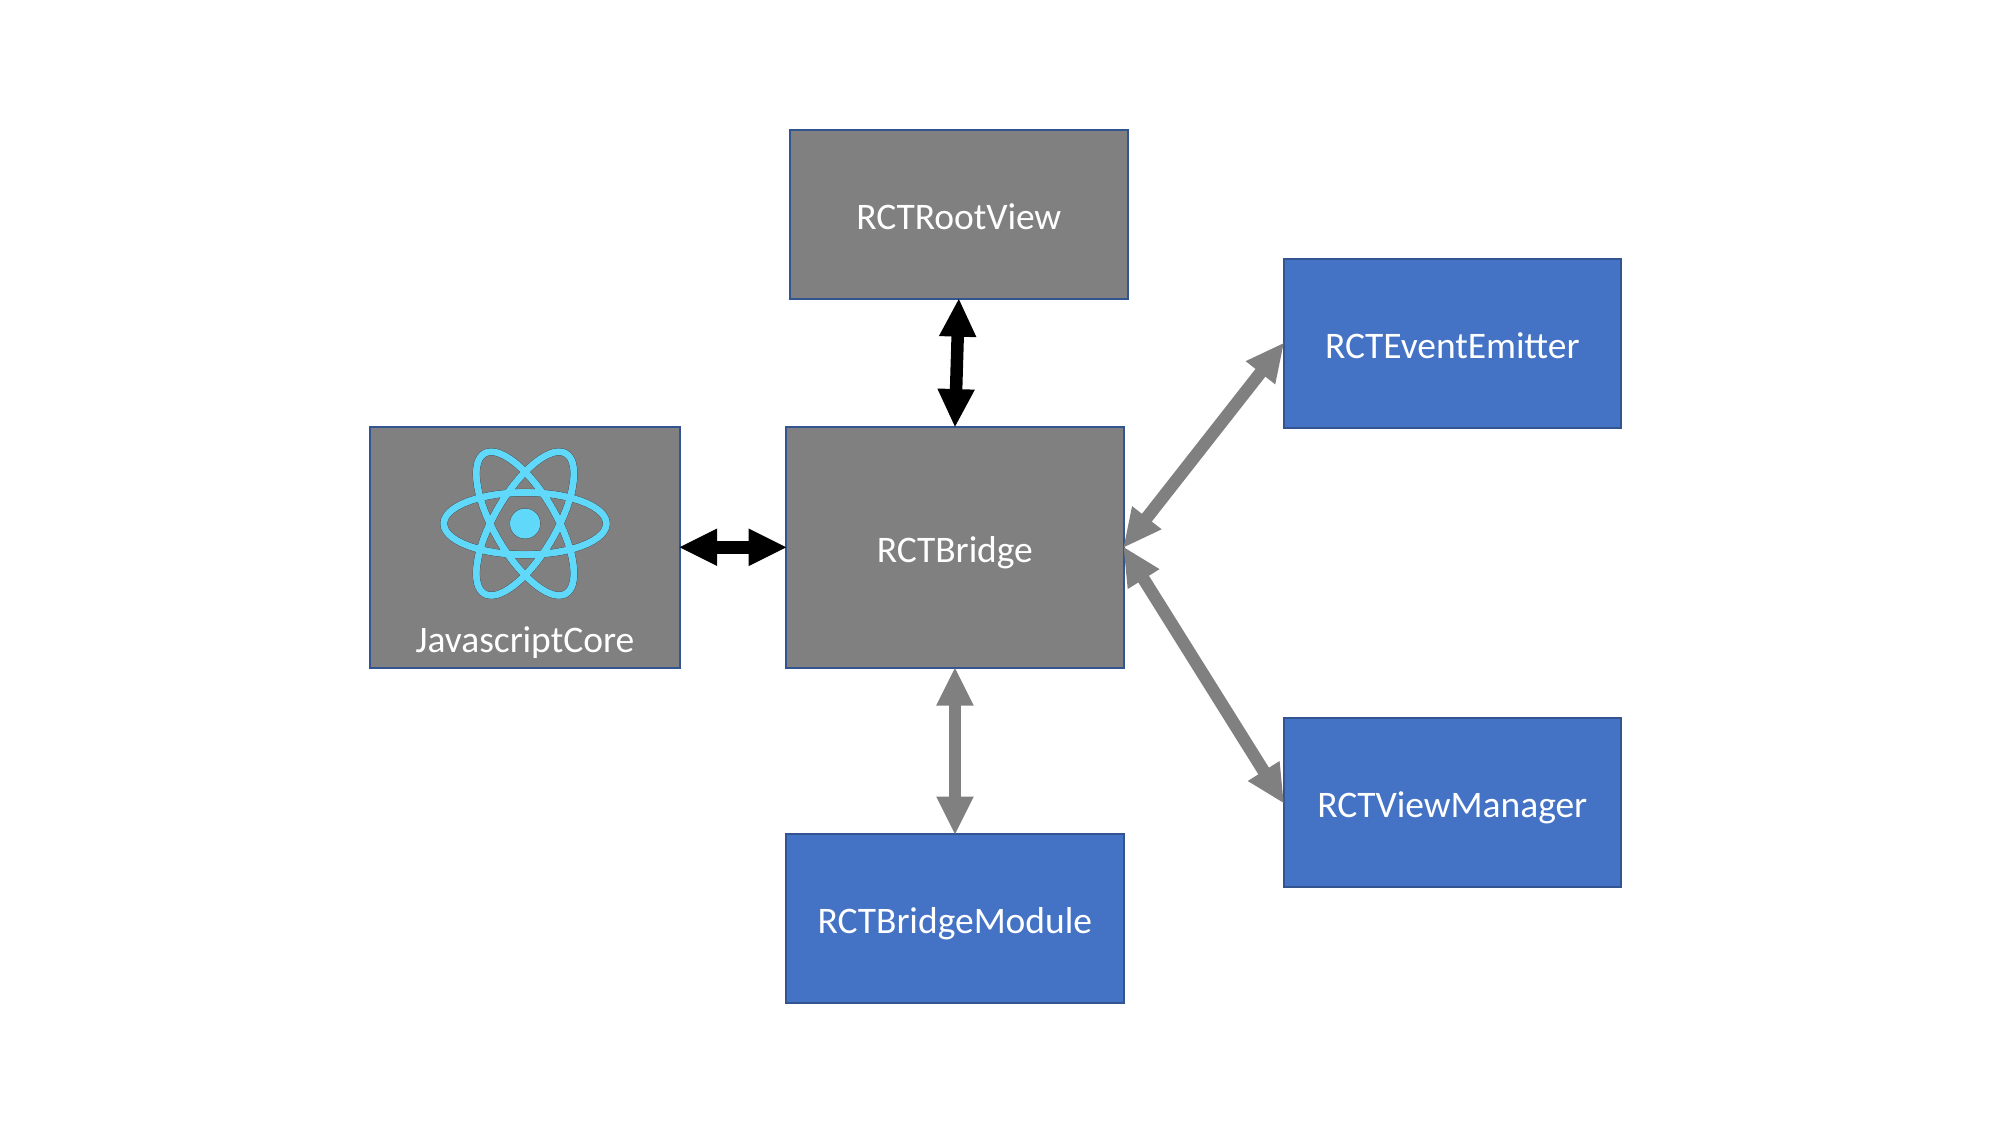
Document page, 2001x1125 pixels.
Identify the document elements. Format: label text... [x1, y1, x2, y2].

text_box RCTBridge [785, 426, 1123, 669]
text_box RCTViewManager [1283, 717, 1622, 888]
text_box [1123, 547, 1284, 803]
text_box RCTRootView [789, 129, 1129, 300]
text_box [954, 299, 959, 427]
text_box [370, 426, 680, 668]
text_box RCTEventEmitter [1283, 258, 1622, 429]
text_box RCTBridgeModule [785, 833, 1125, 1004]
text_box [1123, 343, 1284, 547]
